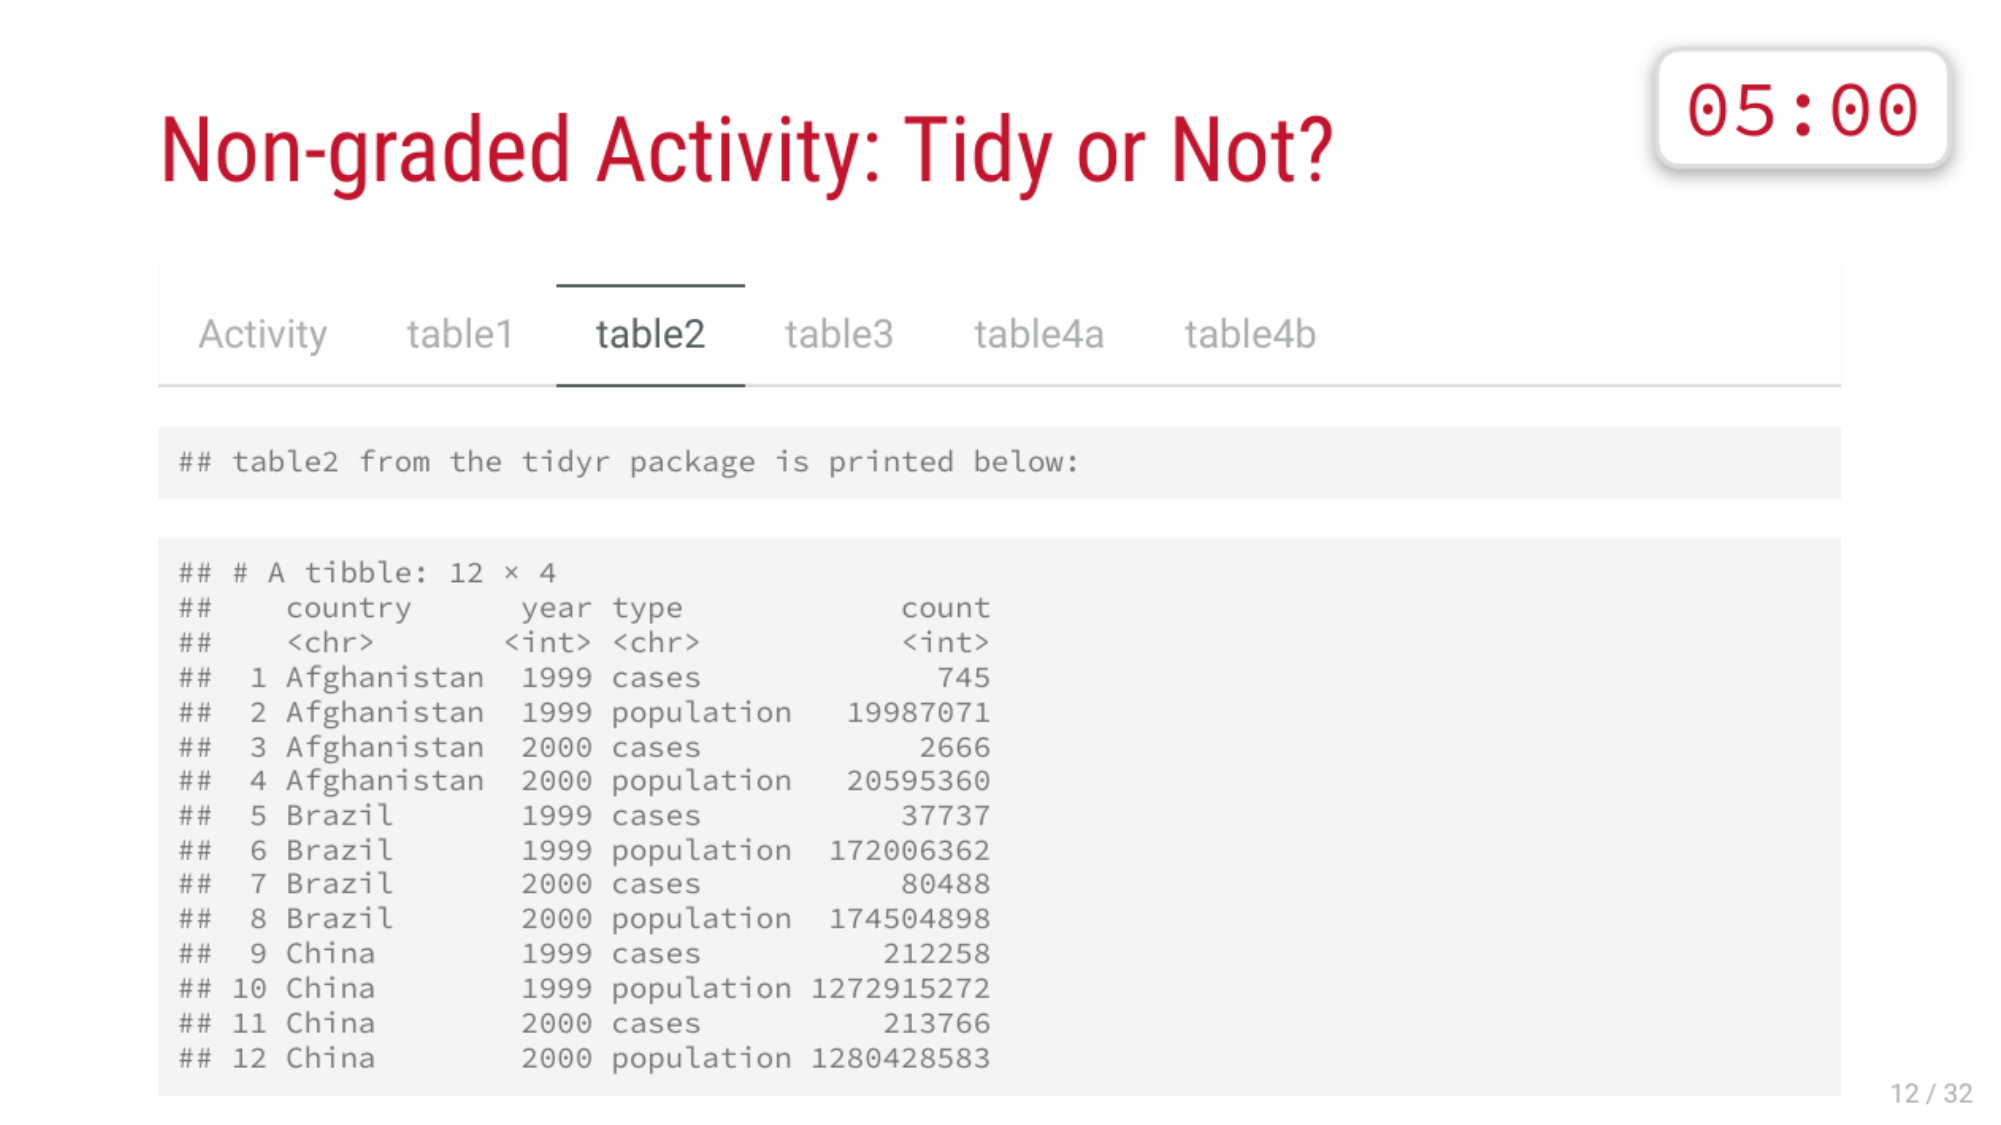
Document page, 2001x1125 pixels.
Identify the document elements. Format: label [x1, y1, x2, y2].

list [0, 0, 2000, 1125]
